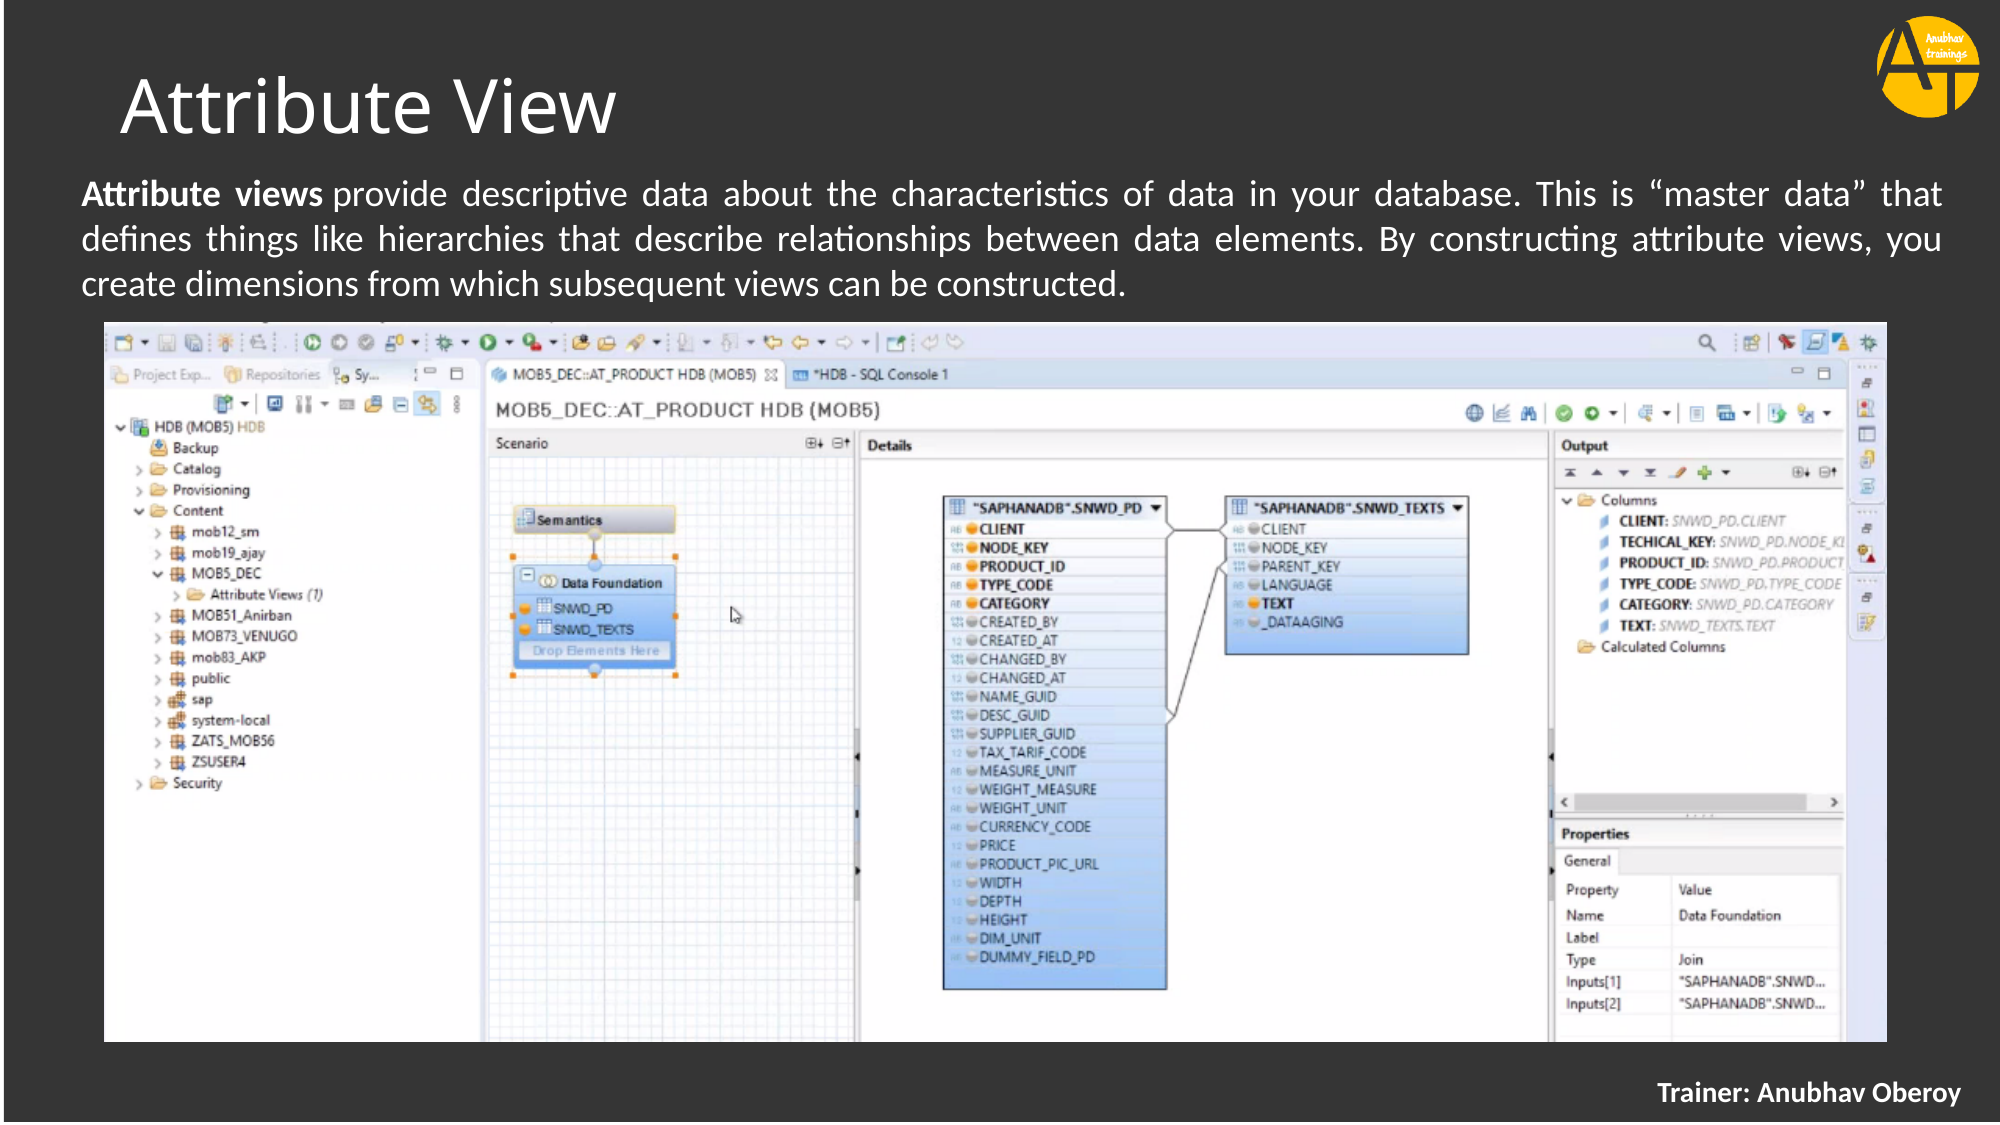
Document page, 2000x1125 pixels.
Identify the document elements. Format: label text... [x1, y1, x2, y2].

picture [1866, 9, 1985, 126]
picture [104, 322, 1888, 1042]
title Attribute View [99, 45, 1900, 161]
text_box Attribute views provide descriptive data about the characteristics of data in your database. This is “master data” that defines things like hierarchies that describe relationships between data elements. By constructing attribute views, you create dimensions from which subsequent views can be constructed. [66, 161, 1960, 311]
footer Trainer: Anubhav Oberoy [1625, 1061, 1994, 1121]
text_box [2, 0, 2000, 1124]
